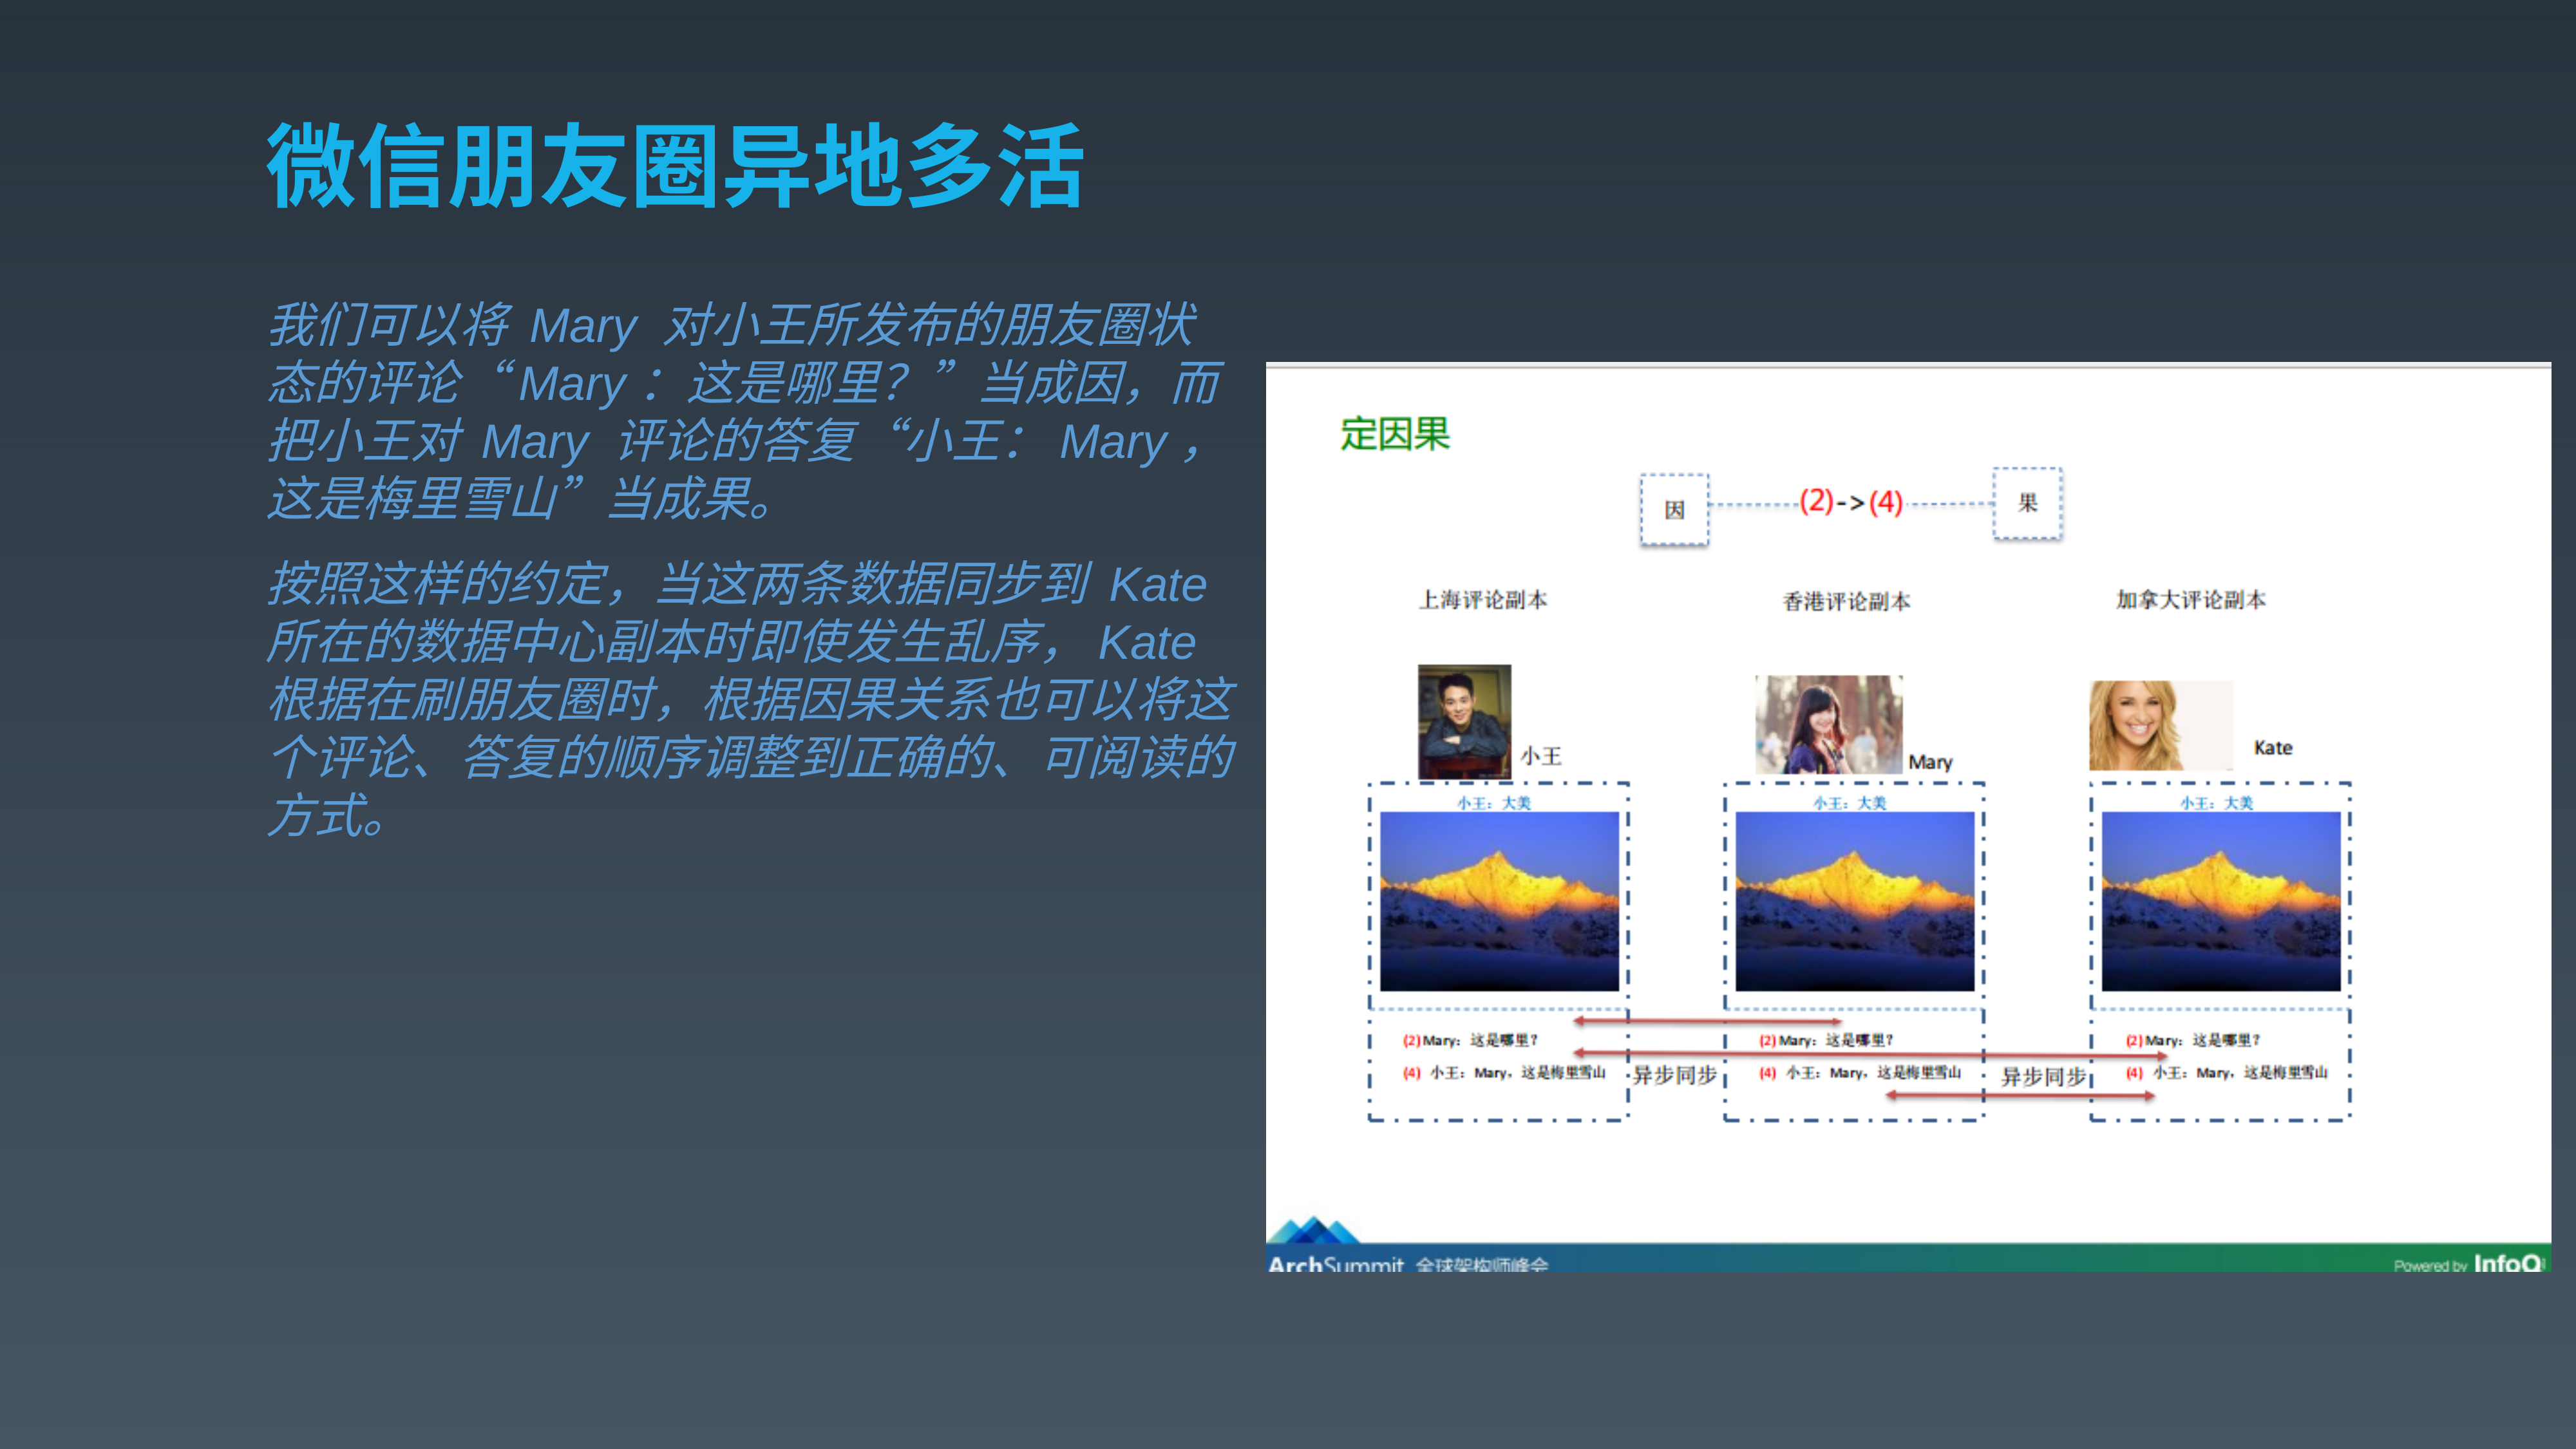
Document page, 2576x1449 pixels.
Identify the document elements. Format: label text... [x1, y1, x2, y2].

picture [0, 0, 2576, 1449]
list 我们可以将 Mary 对小王所发布的朋友圈状态的评论“Mary：这是哪里？”当成因，而把小王对 Mary 评论的答复“小王：Mary，这是梅里雪山”当成果。 按照这样的约定，当这两条数据同步到 Kate所在的数据中心副本时即使发生乱序，Kate根据在刷朋友圈时，根据因果关系也可以将这个评论、答复的顺序调整到正确的、可阅读的方式。 [260, 288, 1239, 1346]
title 微信朋友圈异地多活 [260, 103, 2316, 243]
